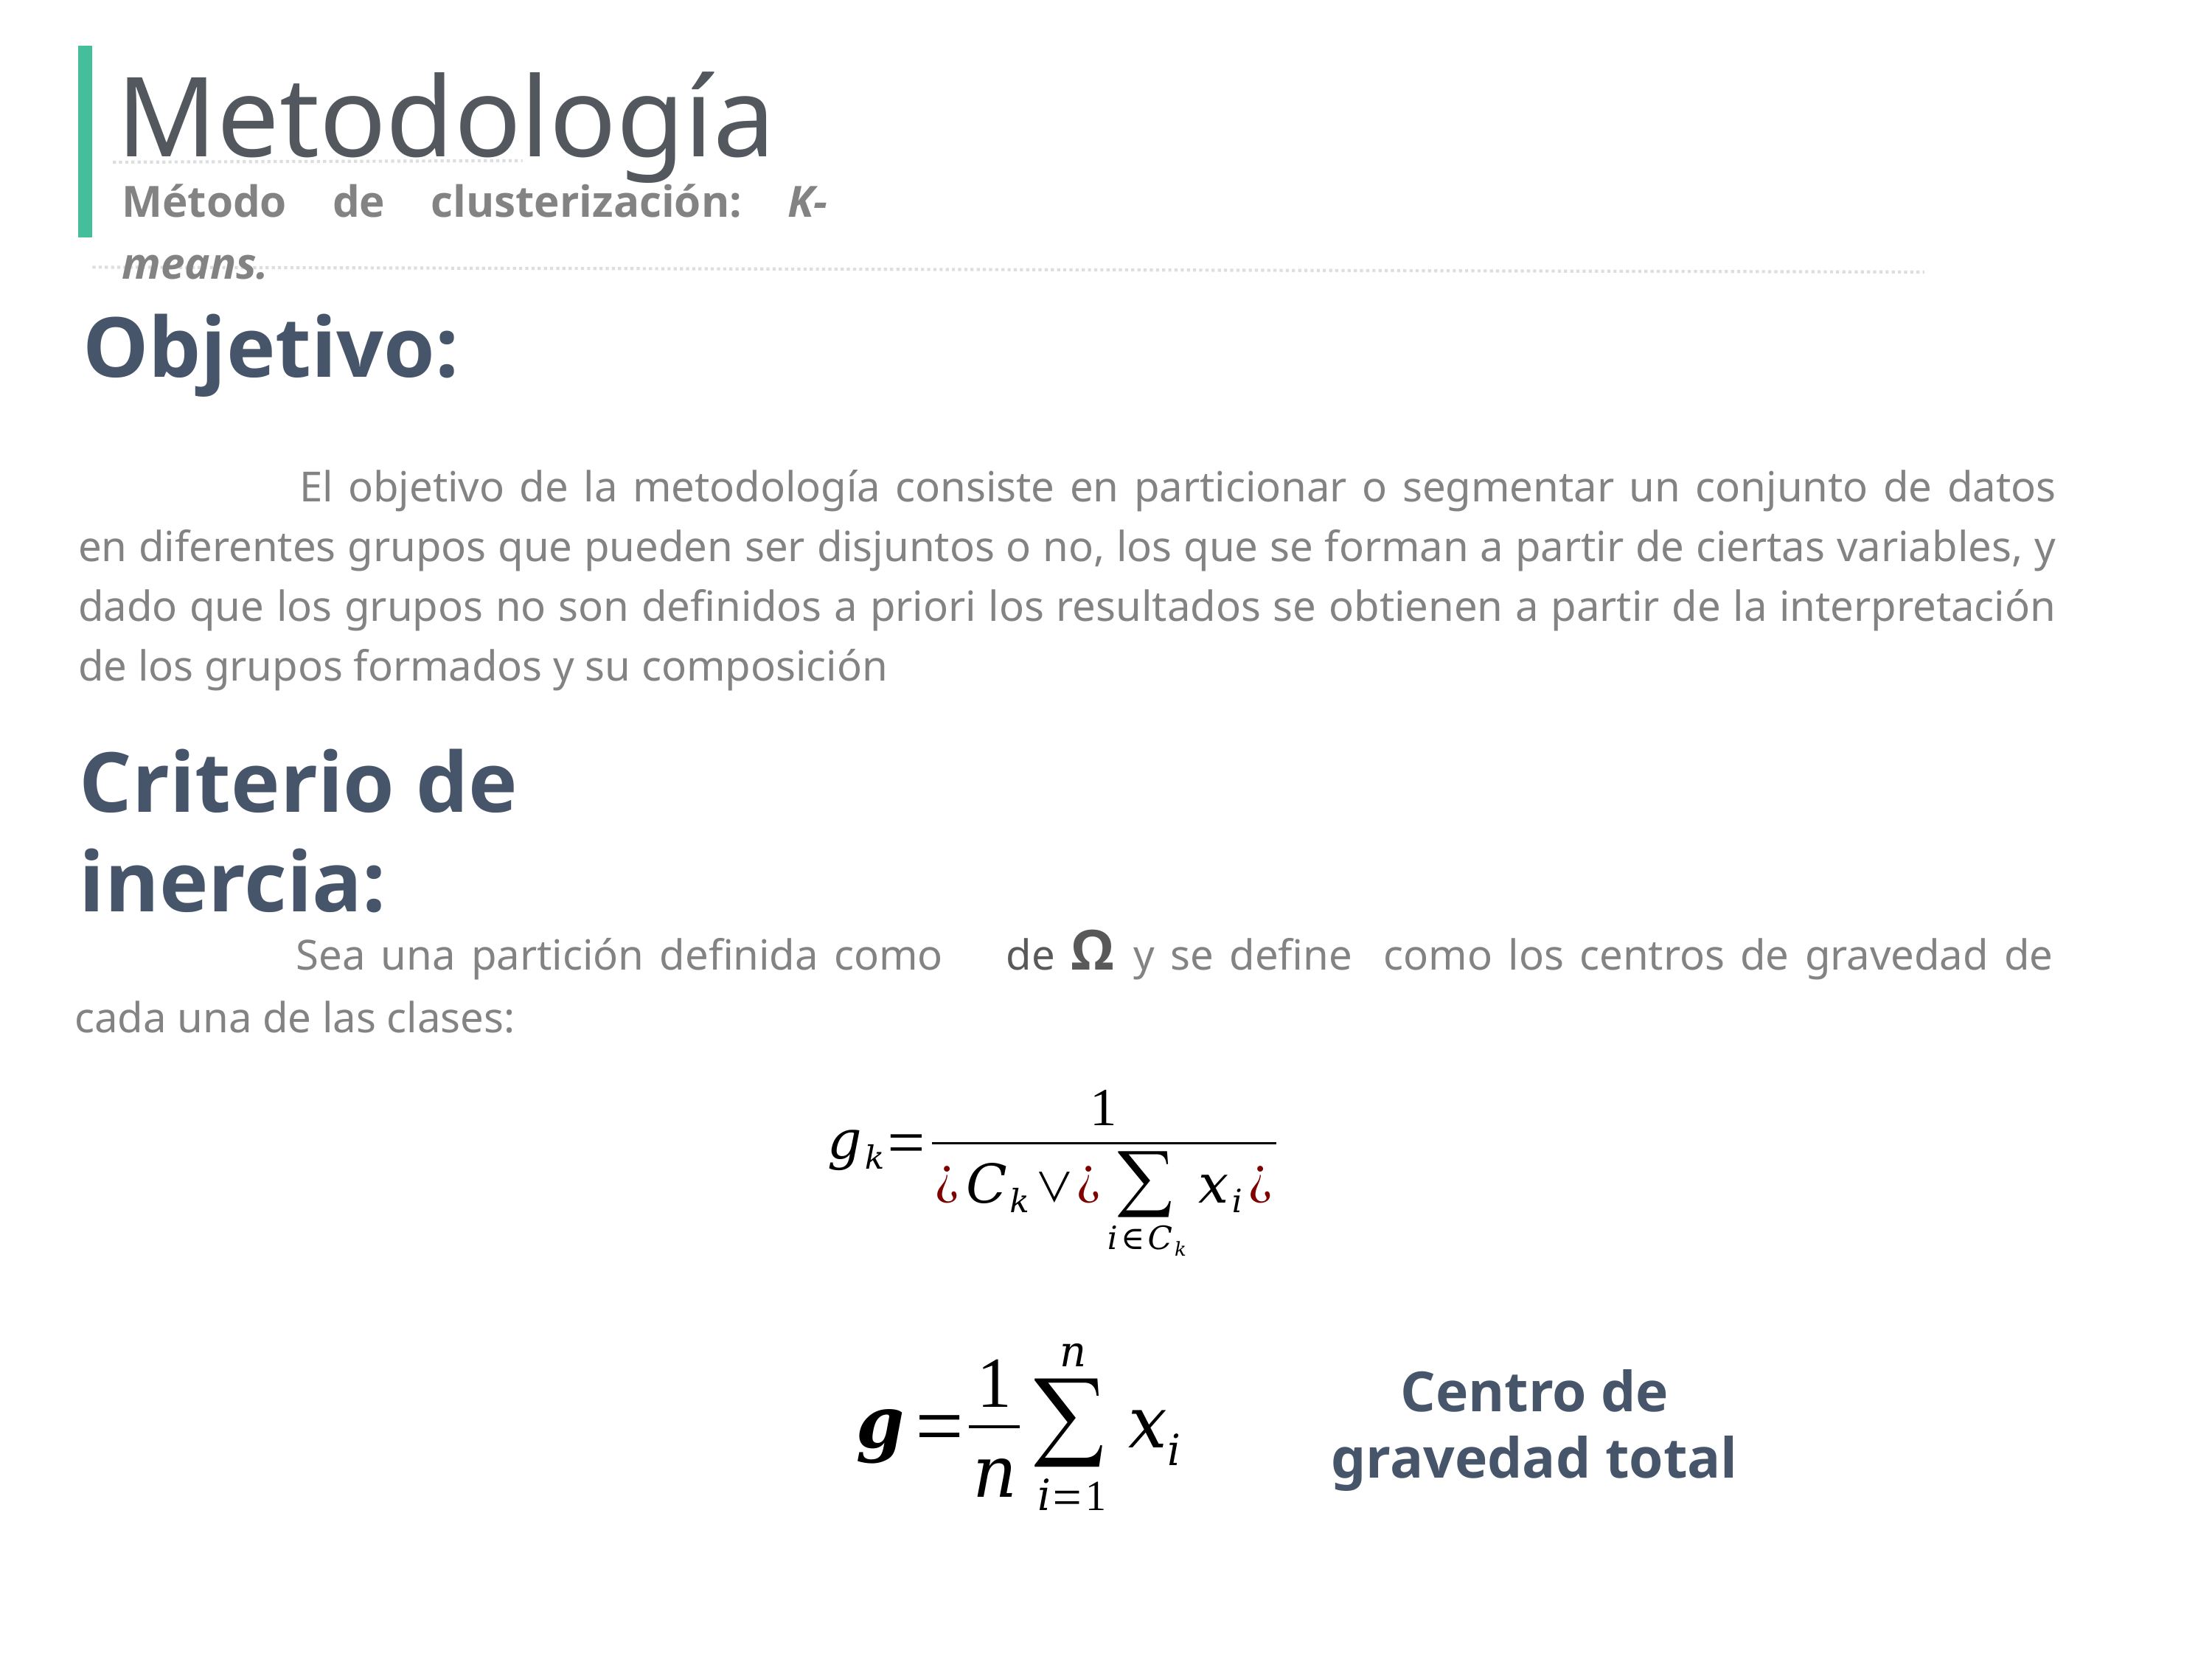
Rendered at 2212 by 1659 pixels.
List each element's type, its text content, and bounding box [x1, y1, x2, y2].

text_box Objetivo: [78, 284, 505, 403]
text_box Criterio de inercia: [74, 769, 593, 888]
text_box Centro de gravedad total [1276, 1363, 1794, 1483]
text_box Metodología [114, 74, 1620, 151]
text_box [78, 45, 93, 237]
text_box Método de clusterización: K-means. [122, 163, 828, 238]
text_box El objetivo de la metodología consiste en particionar o segmentar un conjunto de datos en diferentes grupos que pueden ser disjuntos o no, los que se forman a partir de ciertas variables, y dado que los grupos no son definidos a priori los resultados se obtienen a partir de la interpretación de los grupos formados y su composición [78, 450, 2056, 723]
